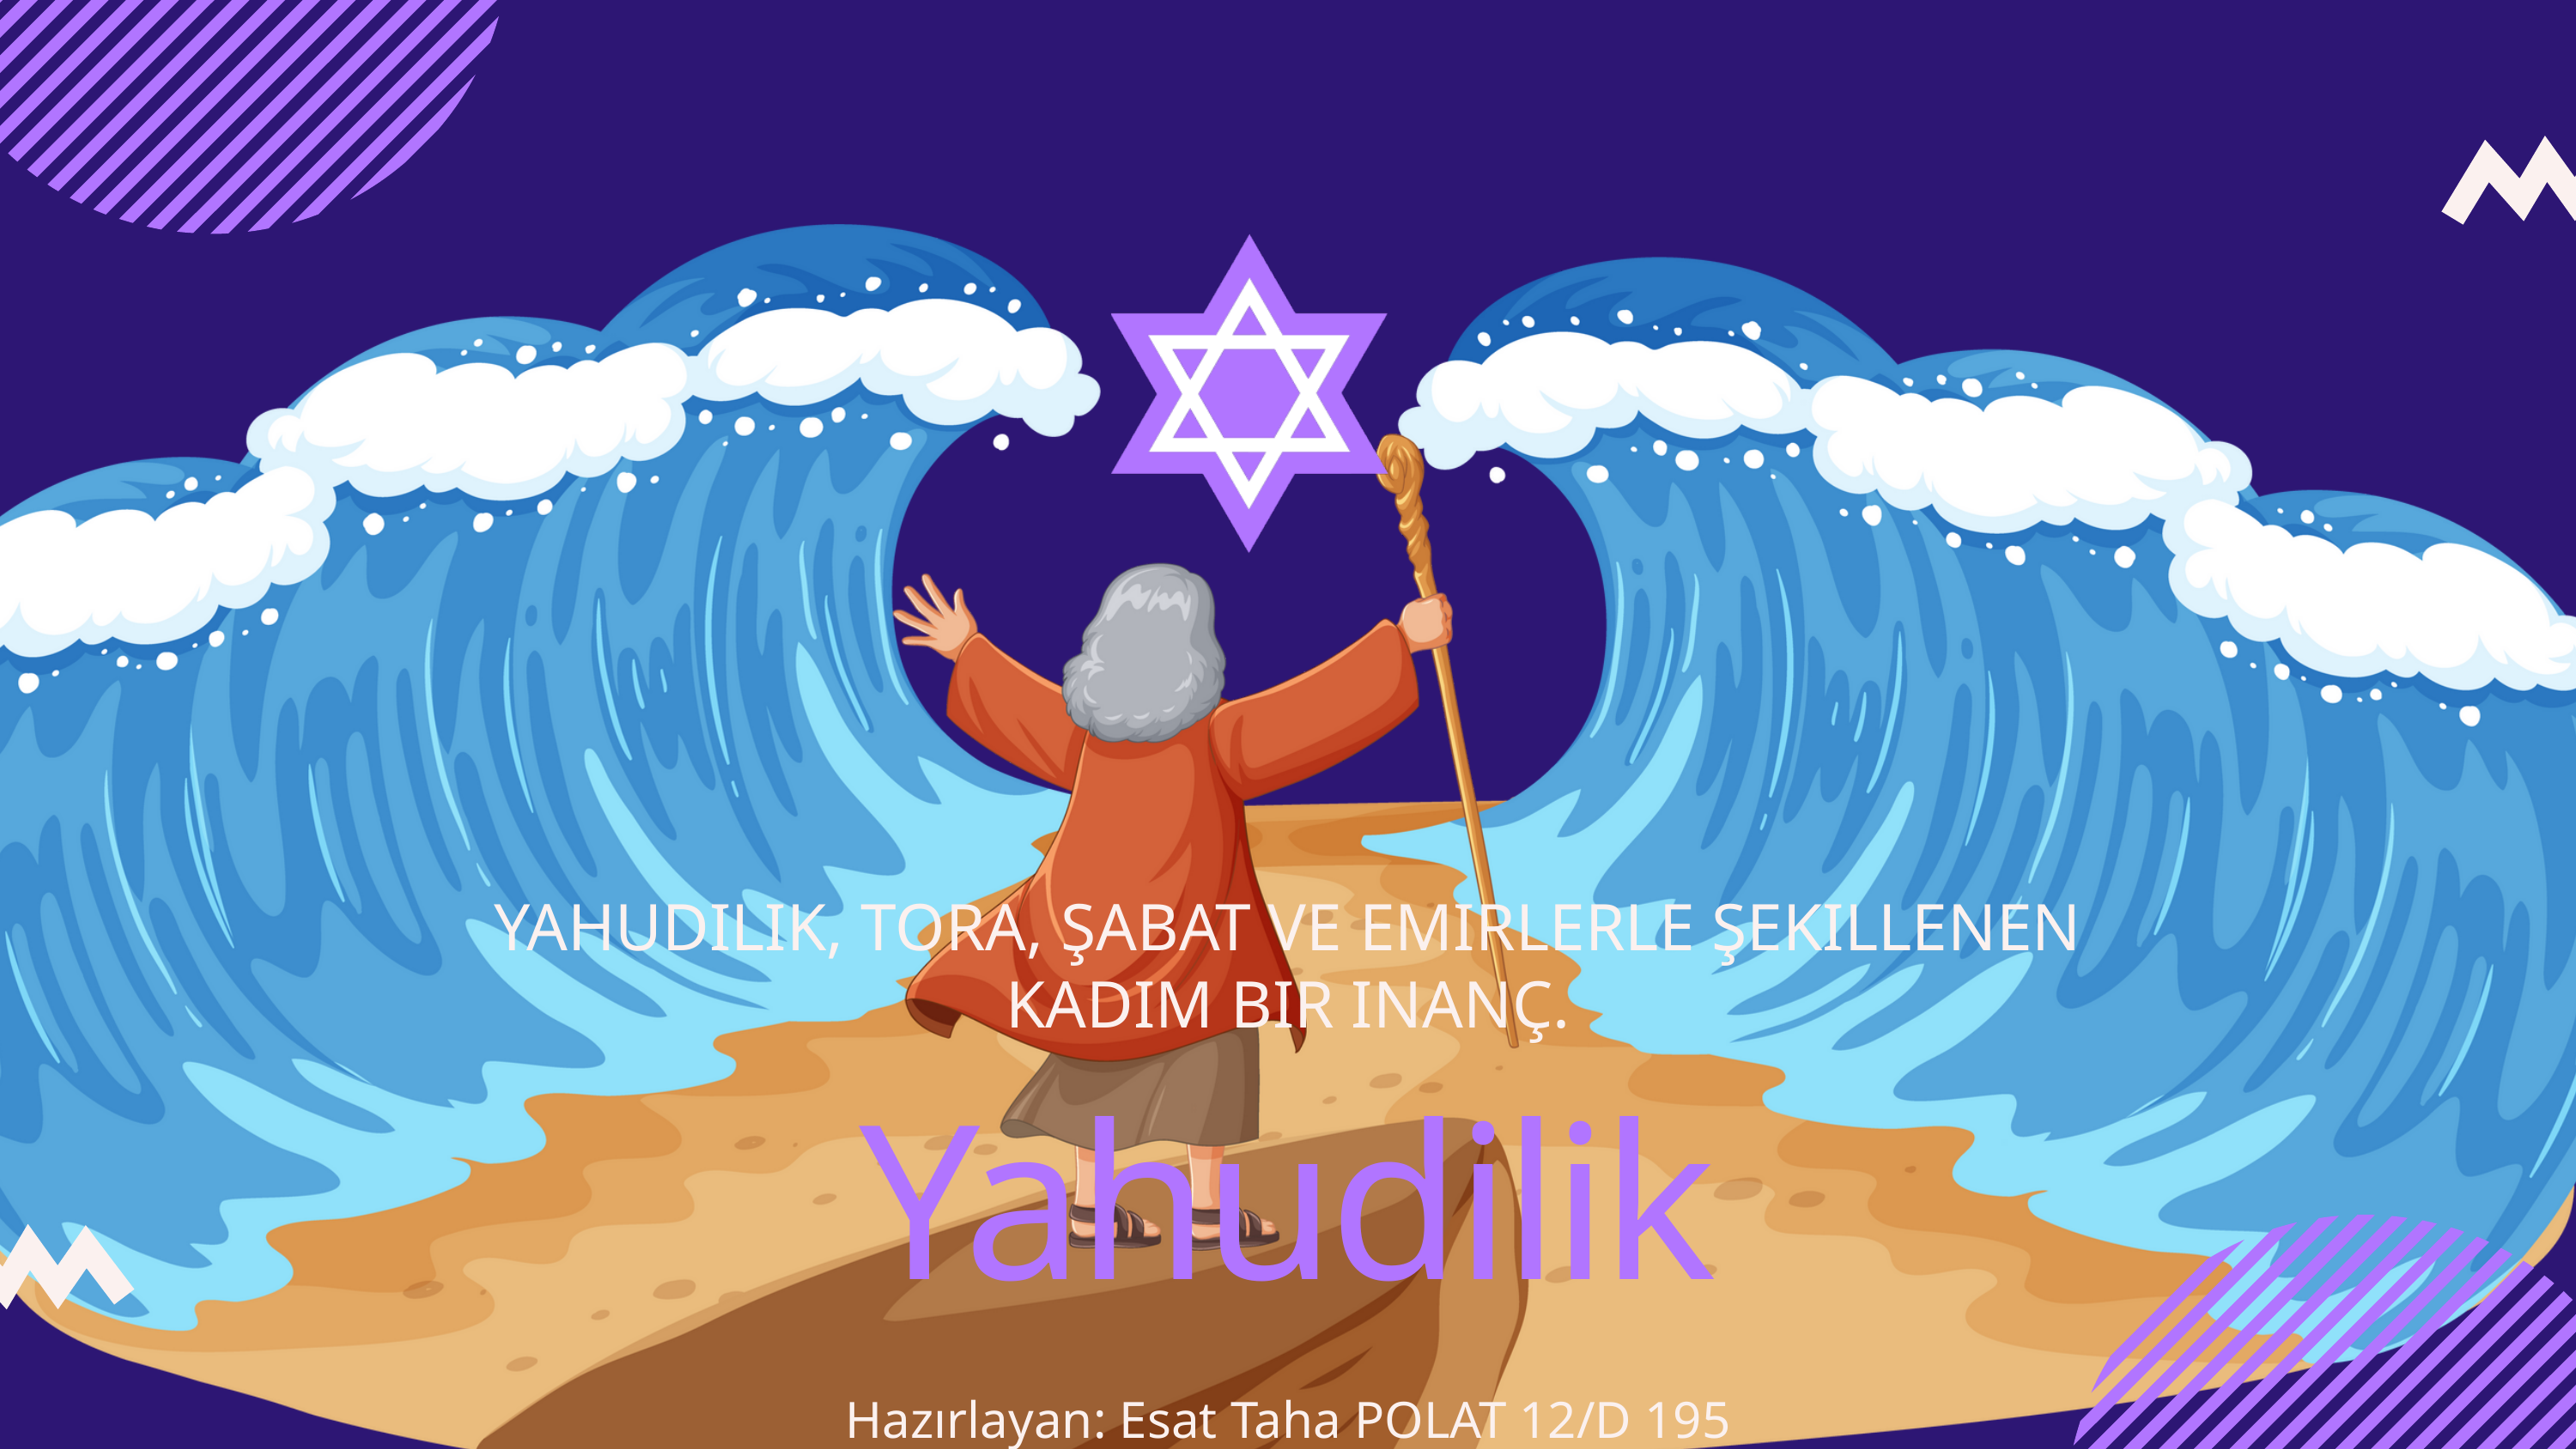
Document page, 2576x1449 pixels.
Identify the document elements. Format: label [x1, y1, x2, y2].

text_box [0, 0, 510, 234]
text_box [2441, 135, 2576, 225]
text_box [398, 886, 2178, 1449]
text_box [0, 1223, 135, 1313]
text_box [0, 224, 2576, 1449]
text_box [2184, 1214, 2576, 1449]
text_box [1110, 233, 1388, 554]
